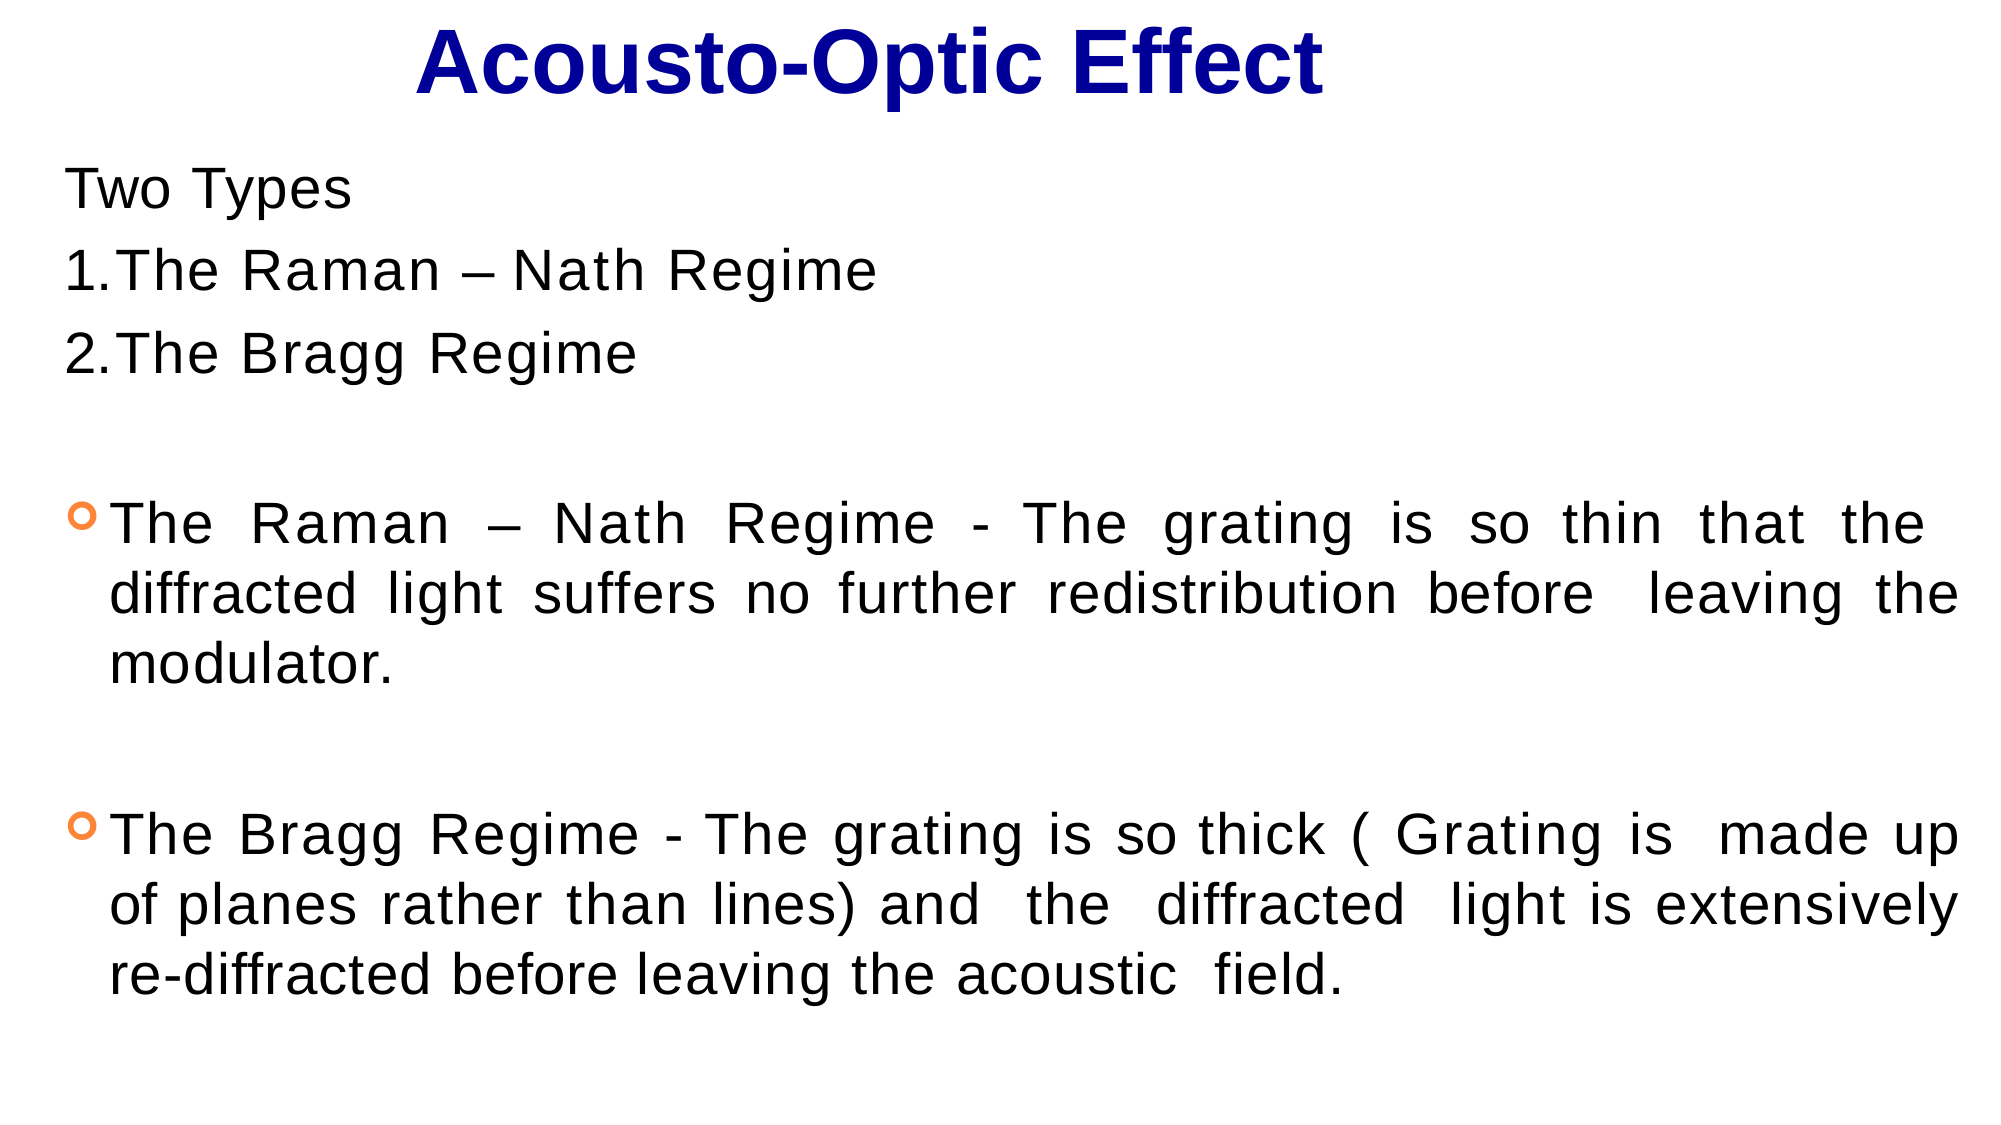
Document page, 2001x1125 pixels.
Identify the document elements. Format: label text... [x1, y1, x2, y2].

list Two Types The Raman – Nath Regime The Bragg Regime The Raman – Nath Regime - The grating is so thin that the diffracted light suffers no further redistribution before leaving the modulator. The Bragg Regime - The grating is so thick ( Grating is made up of planes rather than lines) and the diffracted light is extensively re-diffracted before leaving the acoustic field. [62, 149, 1963, 1088]
title Acousto-Optic Effect [412, 0, 1388, 190]
